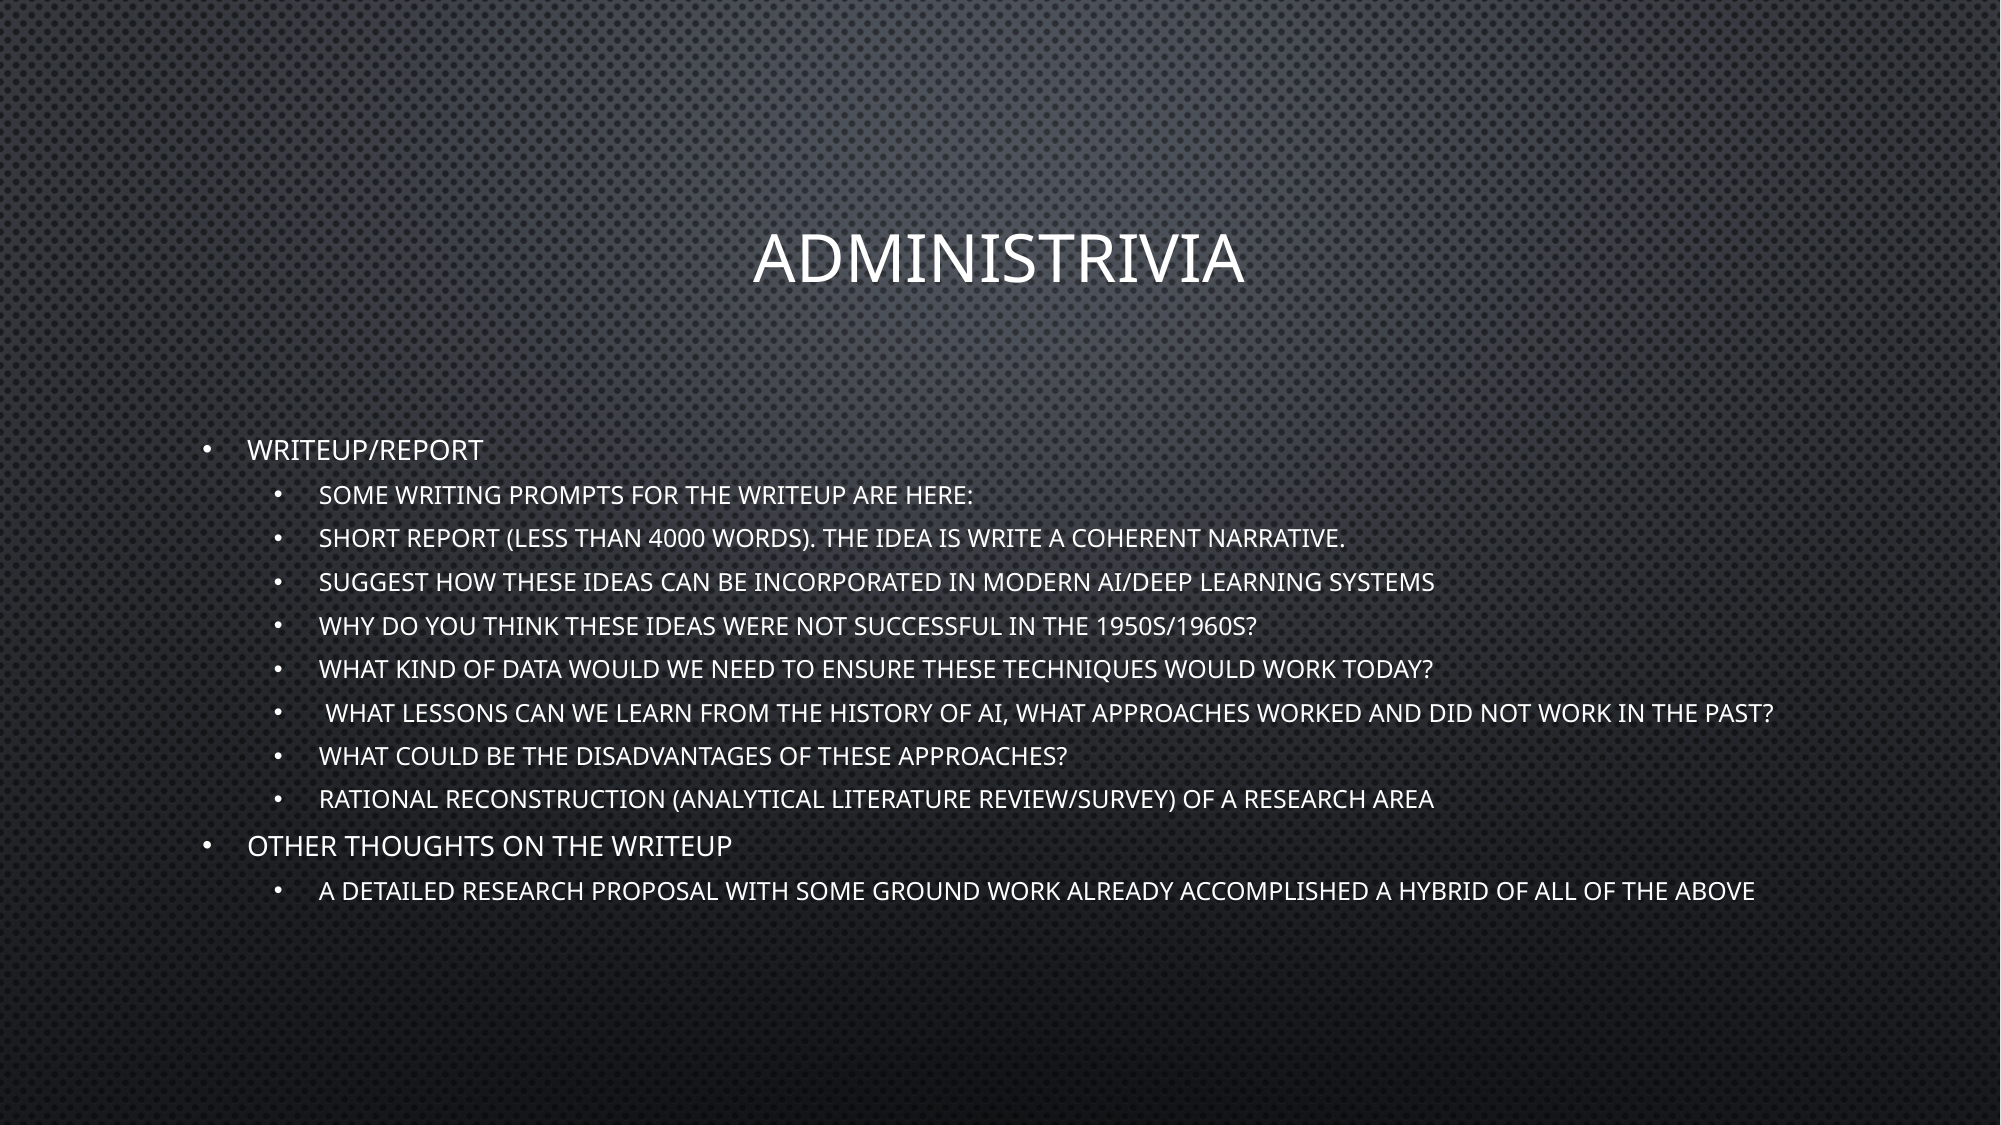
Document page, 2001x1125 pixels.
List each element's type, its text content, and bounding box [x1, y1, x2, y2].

title administrivia [187, 99, 1813, 412]
list WRITEUP/REPORT Some writing prompts for the writeup are here: Short report (less than 4000 words). The idea is write a coherent narrative. Suggest how these ideas can be incorporated in modern AI/deep learning systems Why do you think these ideas were not successful in the 1950s/1960s? What kind of data would we need to ensure these techniques would work today? What lessons can we learn from the history of AI, what approaches worked and did not work in the past? What could be the disadvantages of these approaches? Rational reconstruction (analytical literature review/survey) of a research area Other thoughts on the writeup A detailed research proposal with some ground work already accomplished A hybrid of all of the above [187, 412, 1813, 925]
